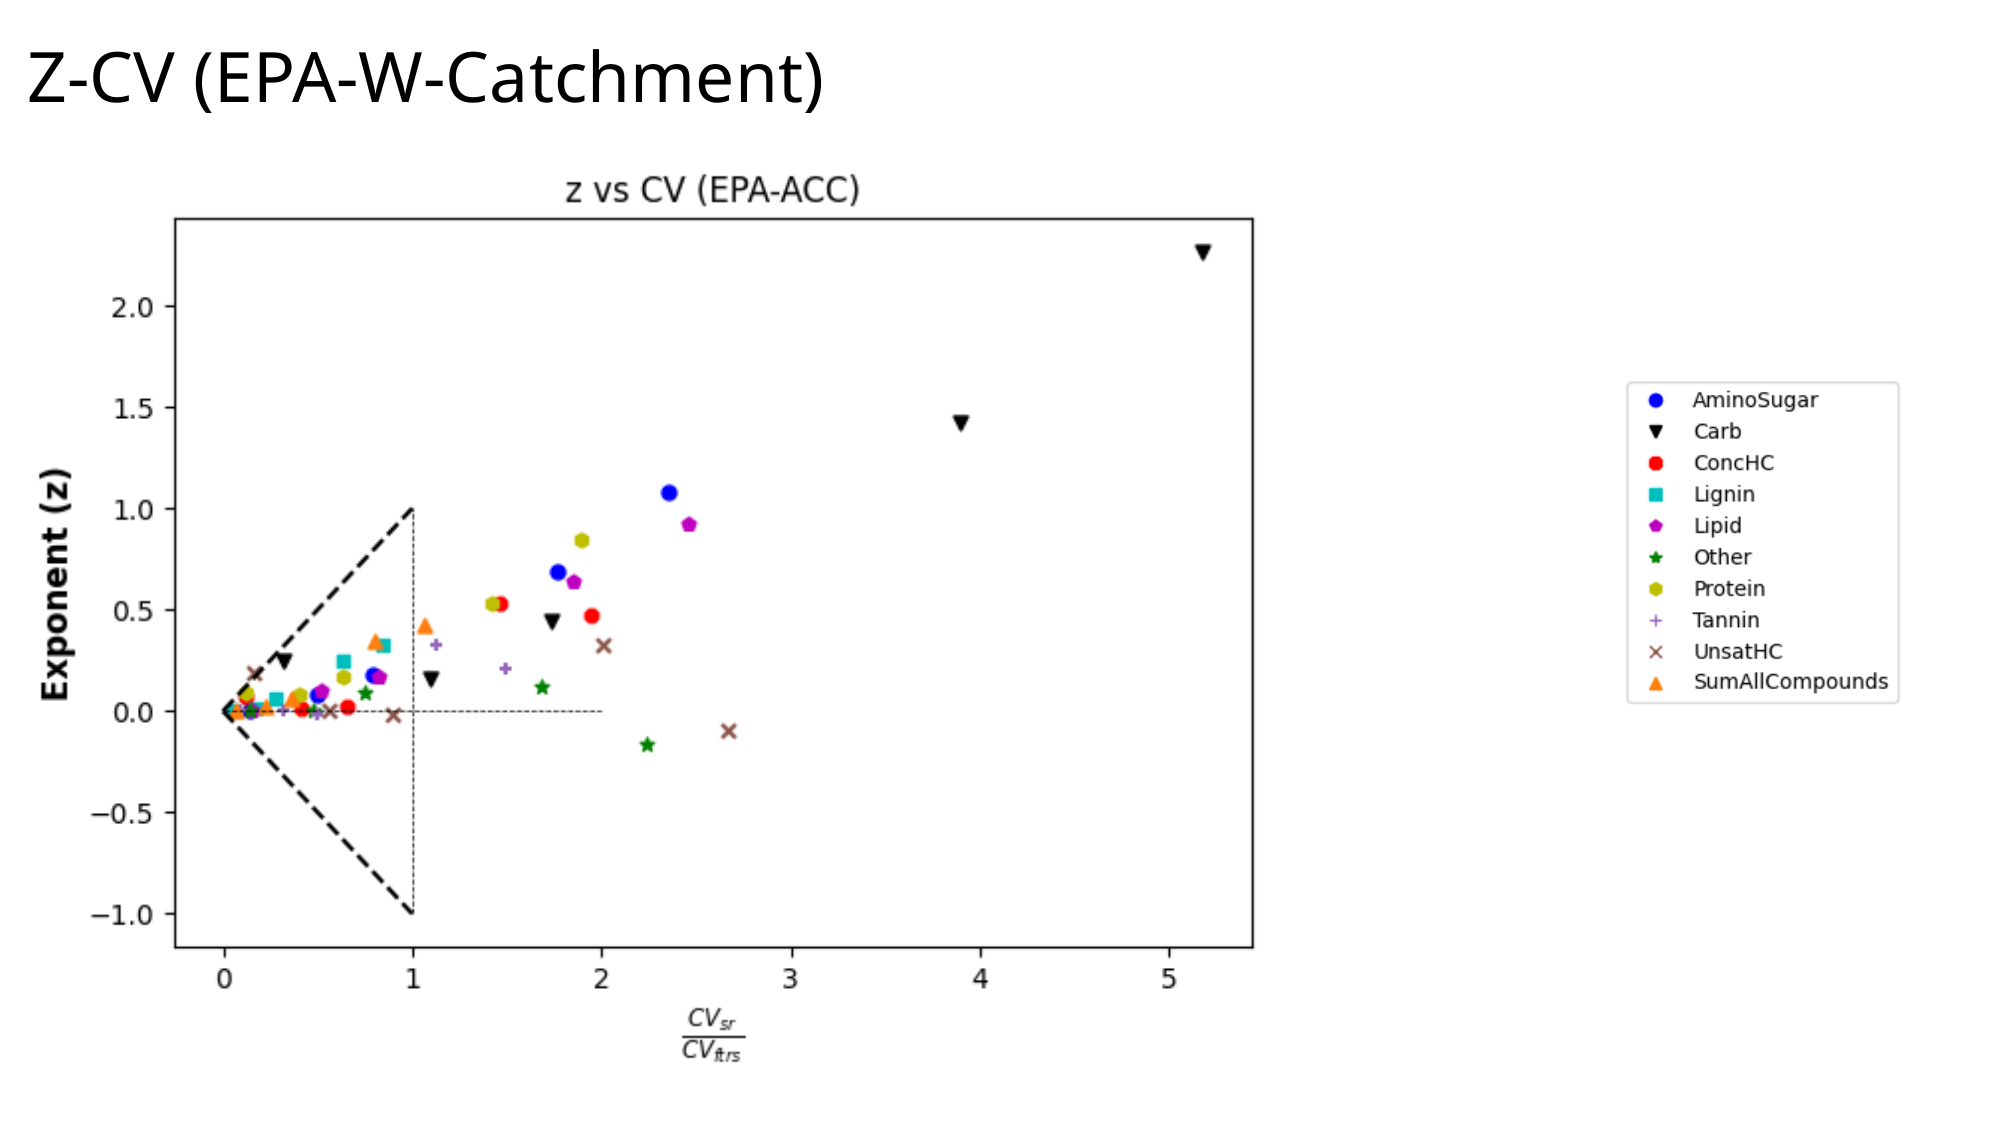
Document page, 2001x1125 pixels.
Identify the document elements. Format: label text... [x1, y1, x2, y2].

picture [1594, 365, 1929, 725]
title Z-CV (EPA-W-Catchment) [12, 15, 930, 145]
picture [12, 145, 1282, 1098]
